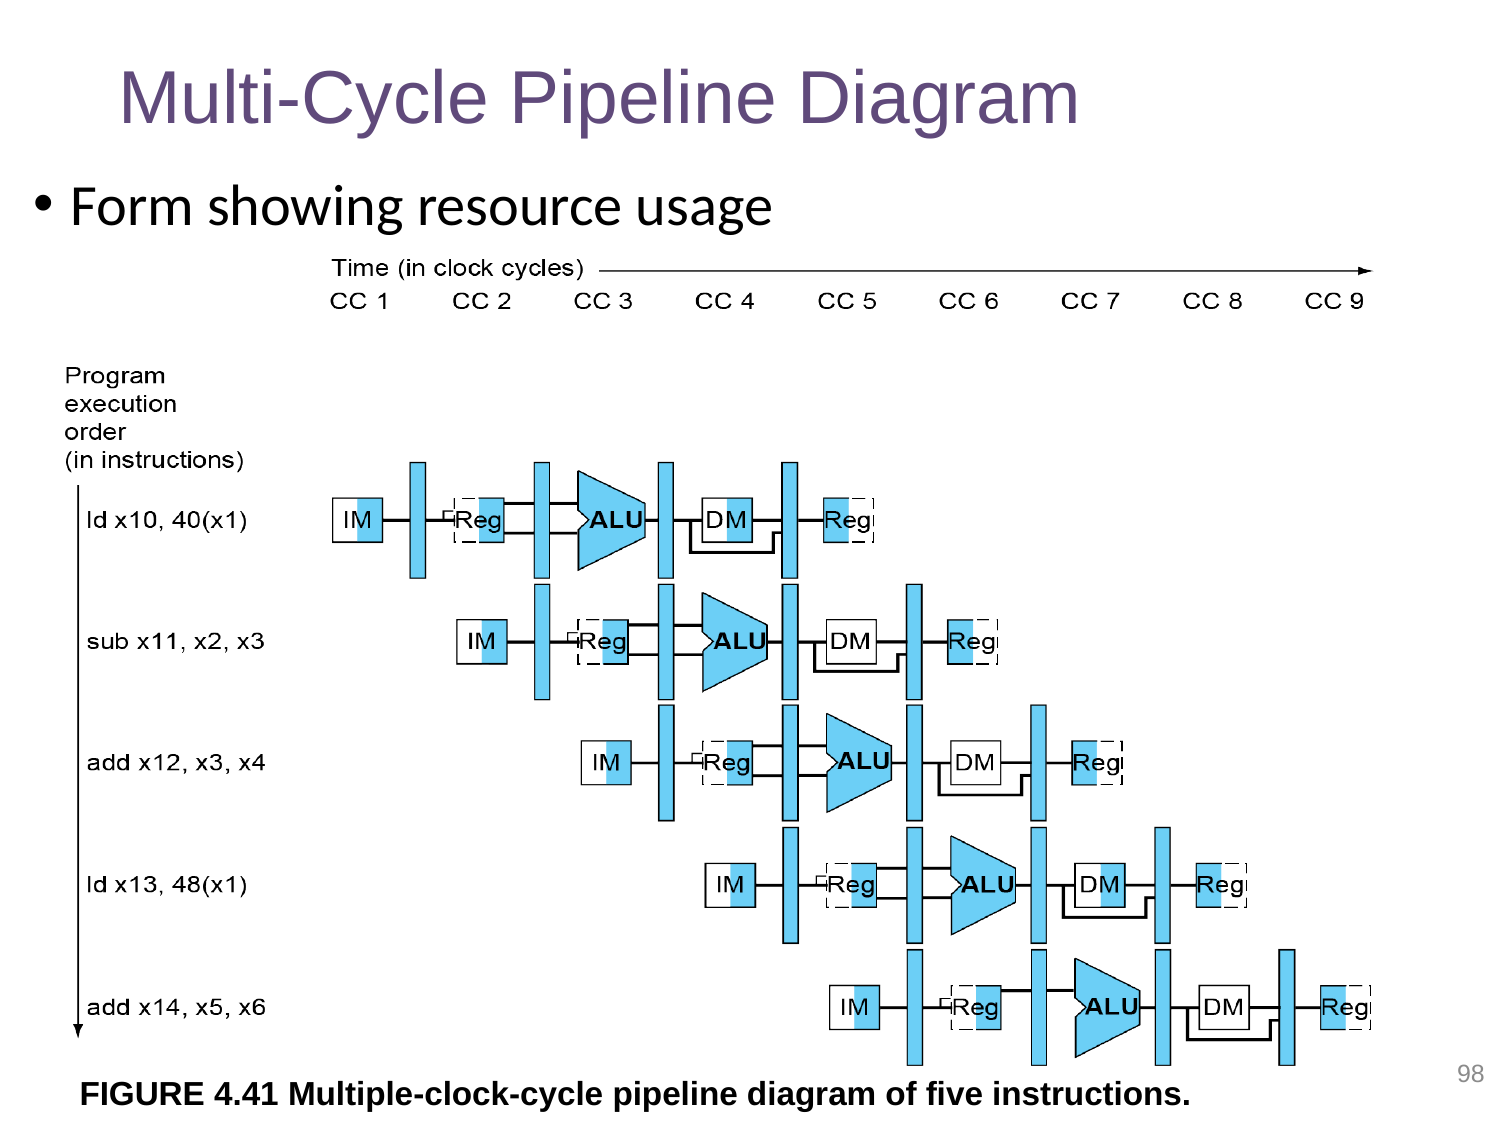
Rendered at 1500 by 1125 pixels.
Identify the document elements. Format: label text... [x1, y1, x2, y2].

title Multi-Cycle Pipeline Diagram [103, 30, 1397, 168]
list Form showing resource usage [18, 167, 1312, 327]
text_box FIGURE 4.41 Multiple-clock-cycle pipeline diagram of five instructions. [64, 1065, 1424, 1120]
slide_number 98 [1374, 1042, 1500, 1103]
picture [64, 255, 1374, 1066]
